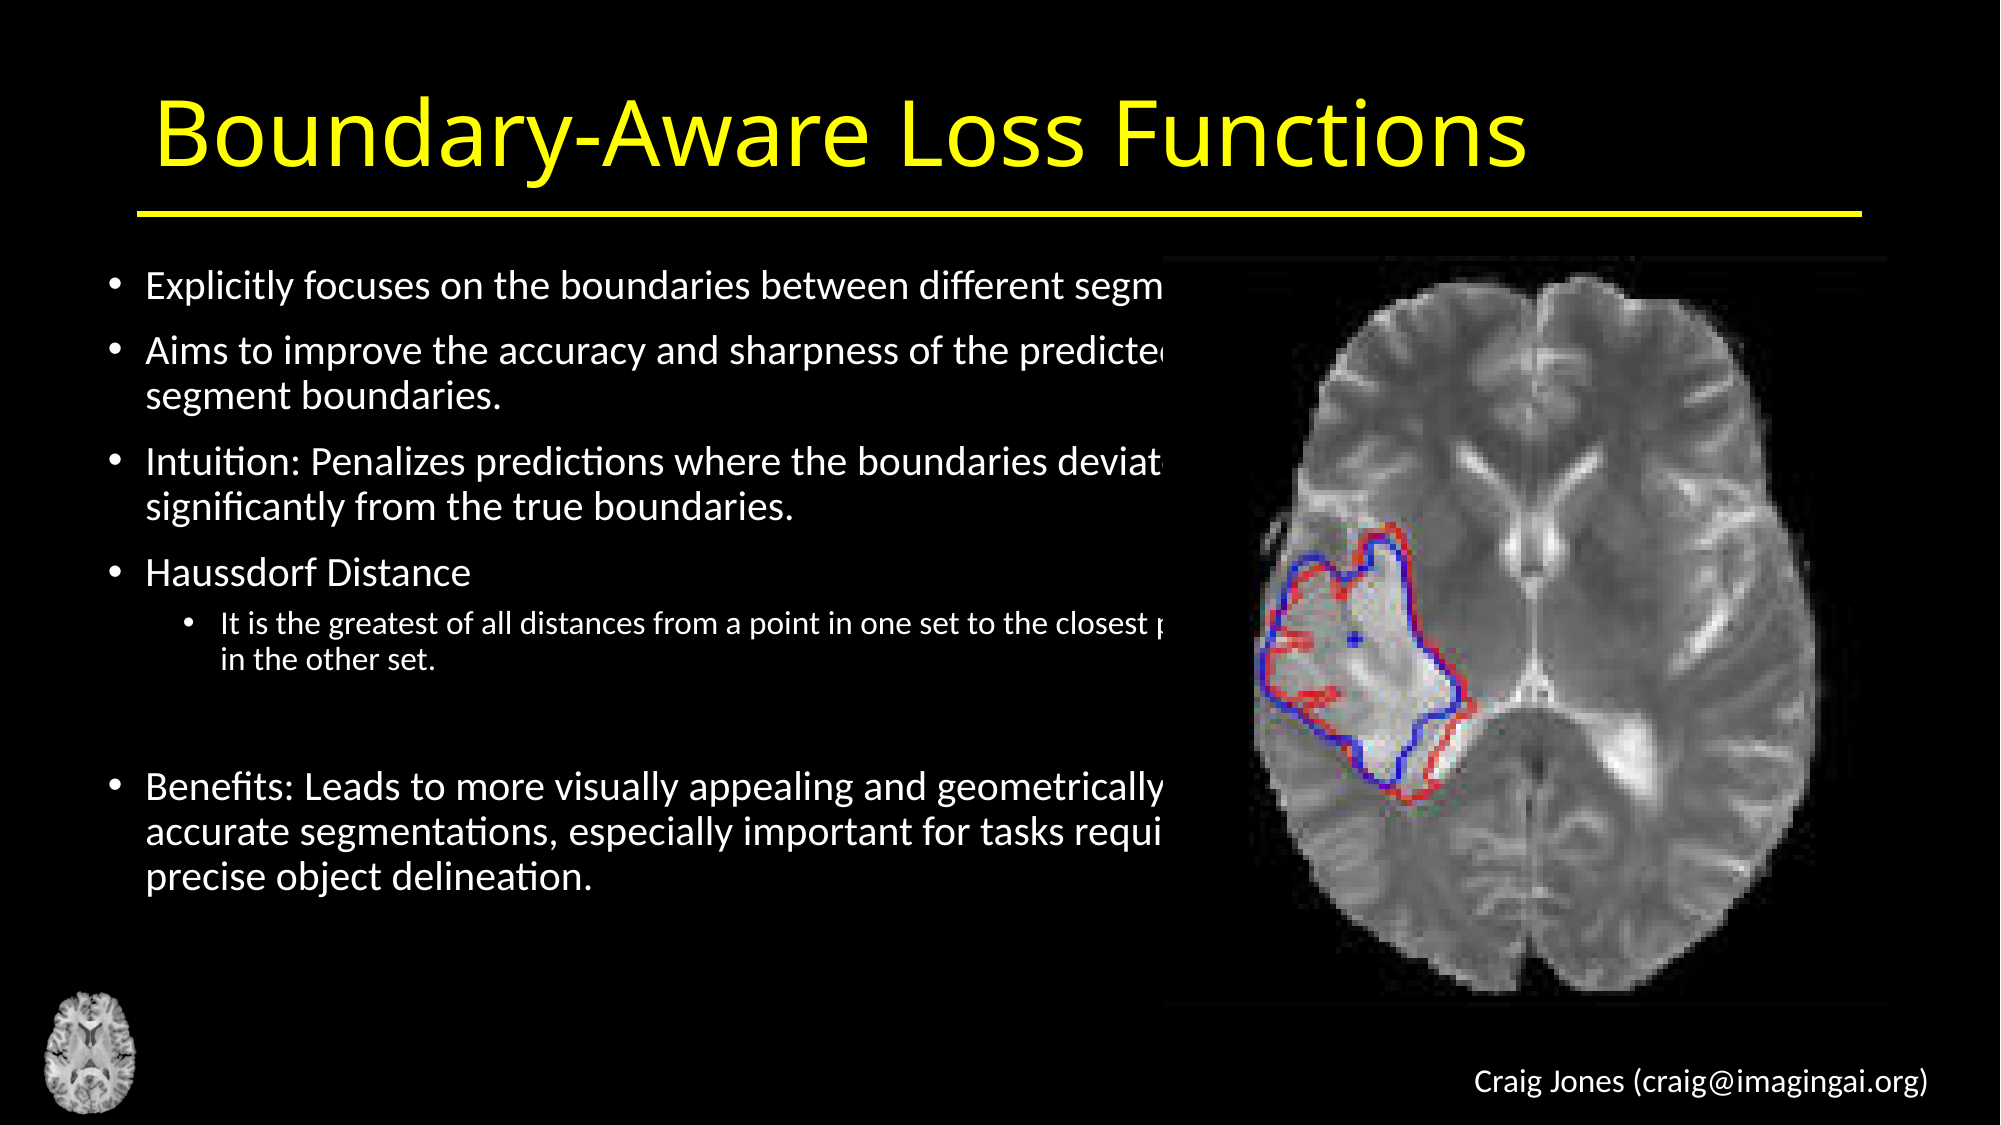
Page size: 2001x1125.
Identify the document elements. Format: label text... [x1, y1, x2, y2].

list Explicitly focuses on the boundaries between different segments. Aims to improve the accuracy and sharpness of the predicted segment boundaries. Intuition: Penalizes predictions where the boundaries deviate significantly from the true boundaries. Haussdorf Distance It is the greatest of all distances from a point in one set to the closest point in the other set. Benefits: Leads to more visually appealing and geometrically accurate segmentations, especially important for tasks requiring precise object delineation. [92, 240, 1269, 1014]
picture [1162, 256, 1888, 1007]
picture [40, 991, 138, 1115]
title Boundary-Aware Loss Functions [137, 59, 1863, 215]
